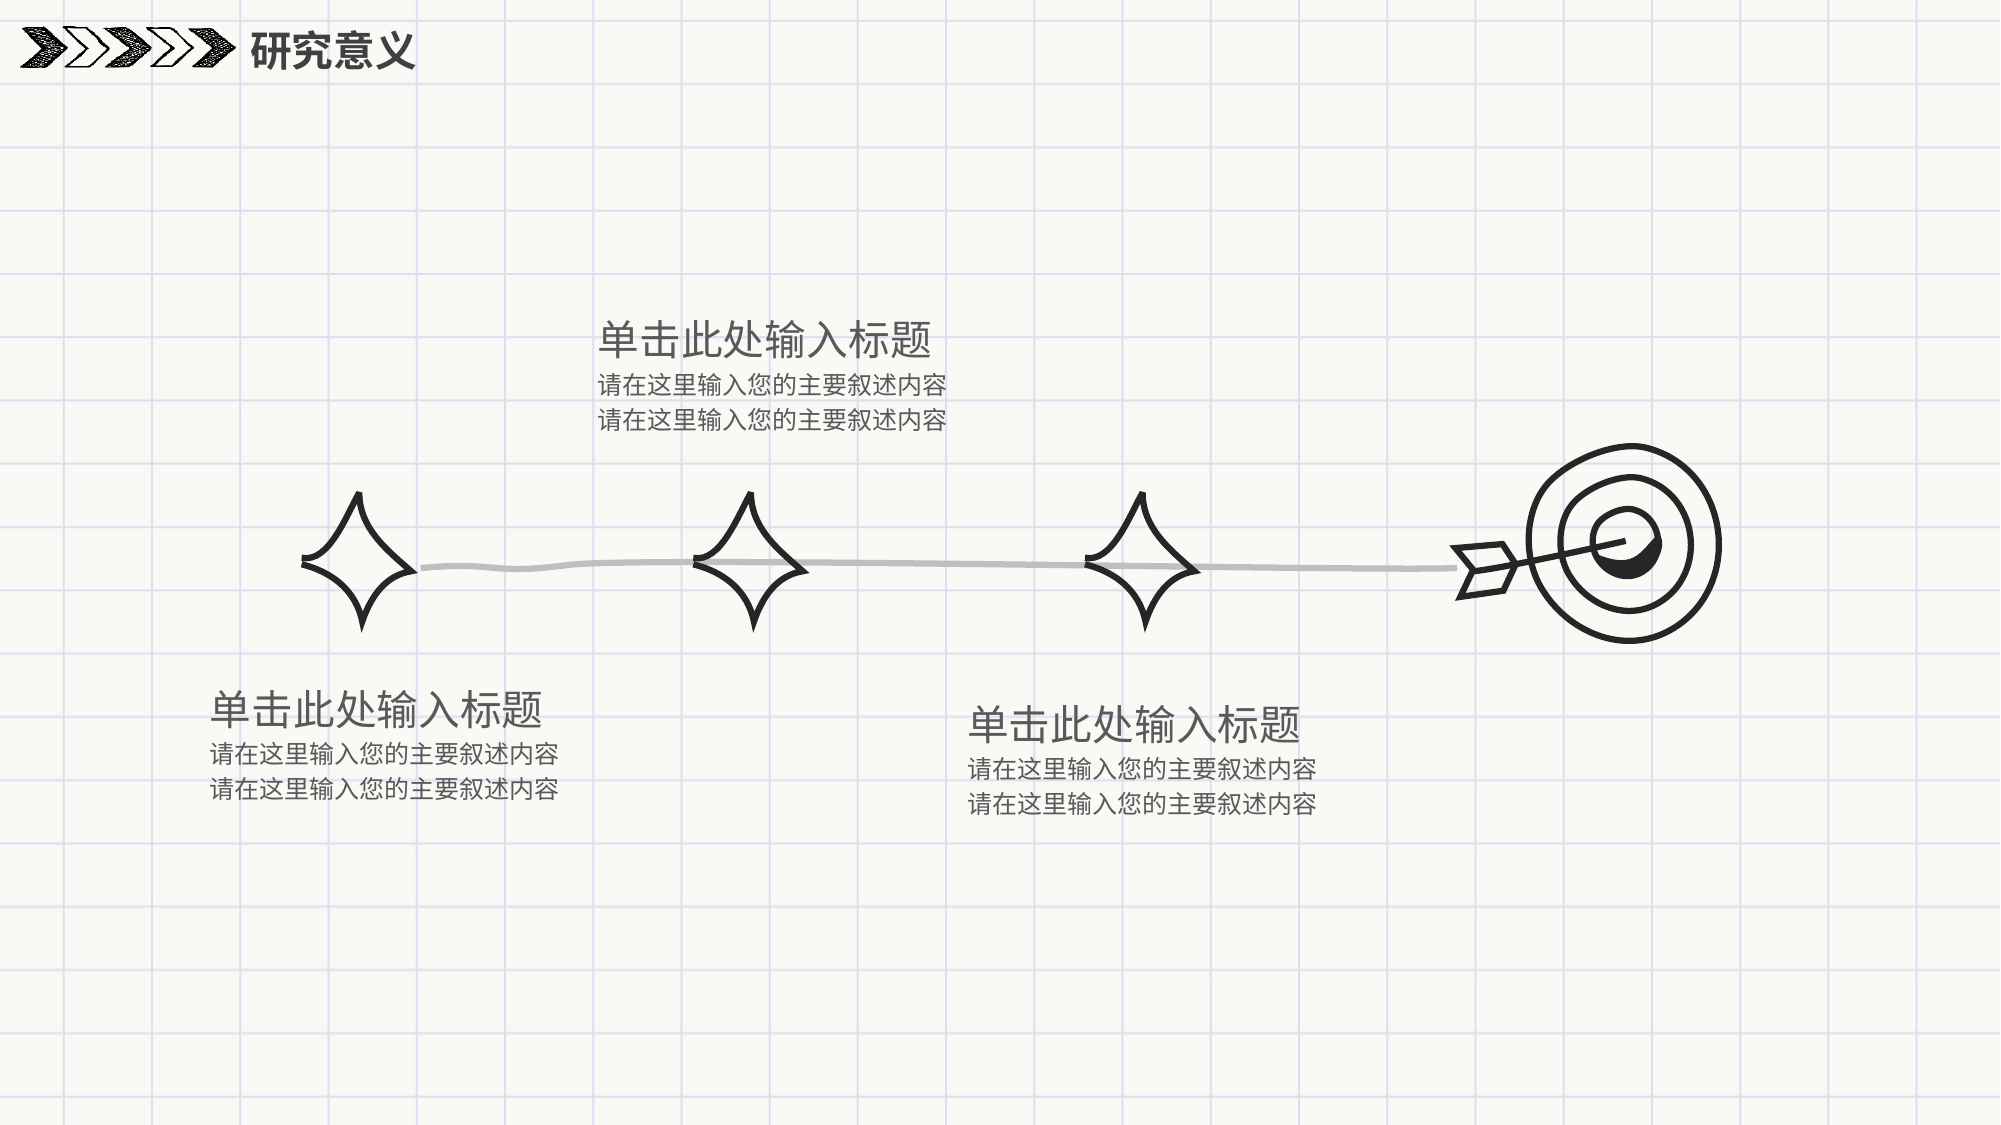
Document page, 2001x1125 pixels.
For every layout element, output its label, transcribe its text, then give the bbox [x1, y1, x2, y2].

text_box 单击此处输入标题 请在这里输入您的主要叙述内容 请在这里输入您的主要叙述内容 [952, 690, 1393, 826]
text_box 研究意义 [235, 17, 525, 82]
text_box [1480, 431, 1714, 666]
text_box 单击此处输入标题 请在这里输入您的主要叙述内容 请在这里输入您的主要叙述内容 [194, 675, 636, 811]
text_box [693, 492, 803, 622]
text_box [301, 492, 412, 622]
text_box 单击此处输入标题 请在这里输入您的主要叙述内容 请在这里输入您的主要叙述内容 [582, 306, 1023, 442]
text_box [420, 562, 705, 569]
text_box 05 [0, 0, 2000, 1125]
text_box [794, 562, 1096, 569]
text_box [1084, 492, 1195, 622]
picture [20, 26, 236, 68]
